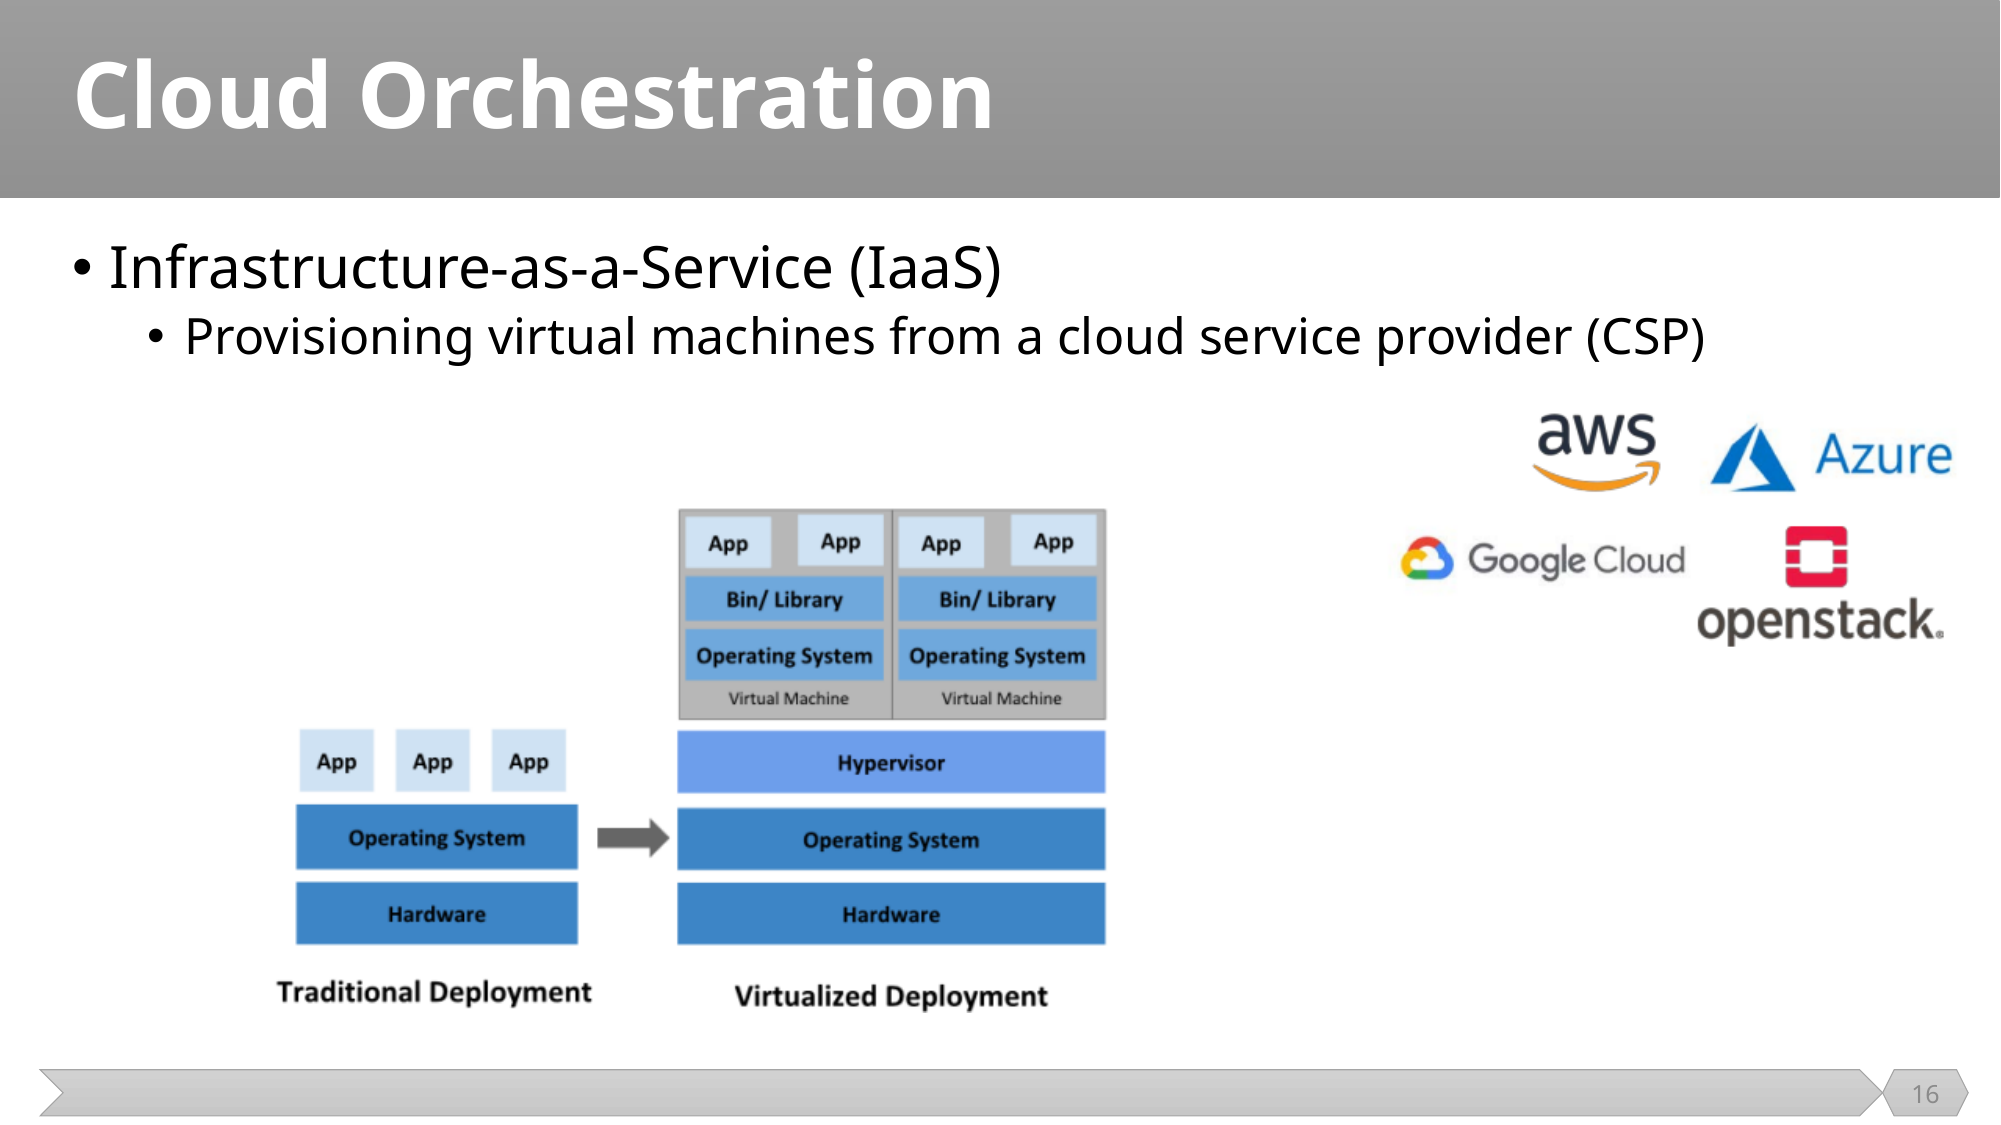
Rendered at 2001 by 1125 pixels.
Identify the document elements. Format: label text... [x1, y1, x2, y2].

title Cloud Orchestration [56, 0, 1969, 199]
slide_number 16 [1882, 1065, 1969, 1125]
picture [258, 487, 1133, 1013]
list Infrastructure-as-a-Service (IaaS) Provisioning virtual machines from a cloud service provider (CSP) [56, 230, 1969, 1010]
picture [1378, 381, 1969, 672]
